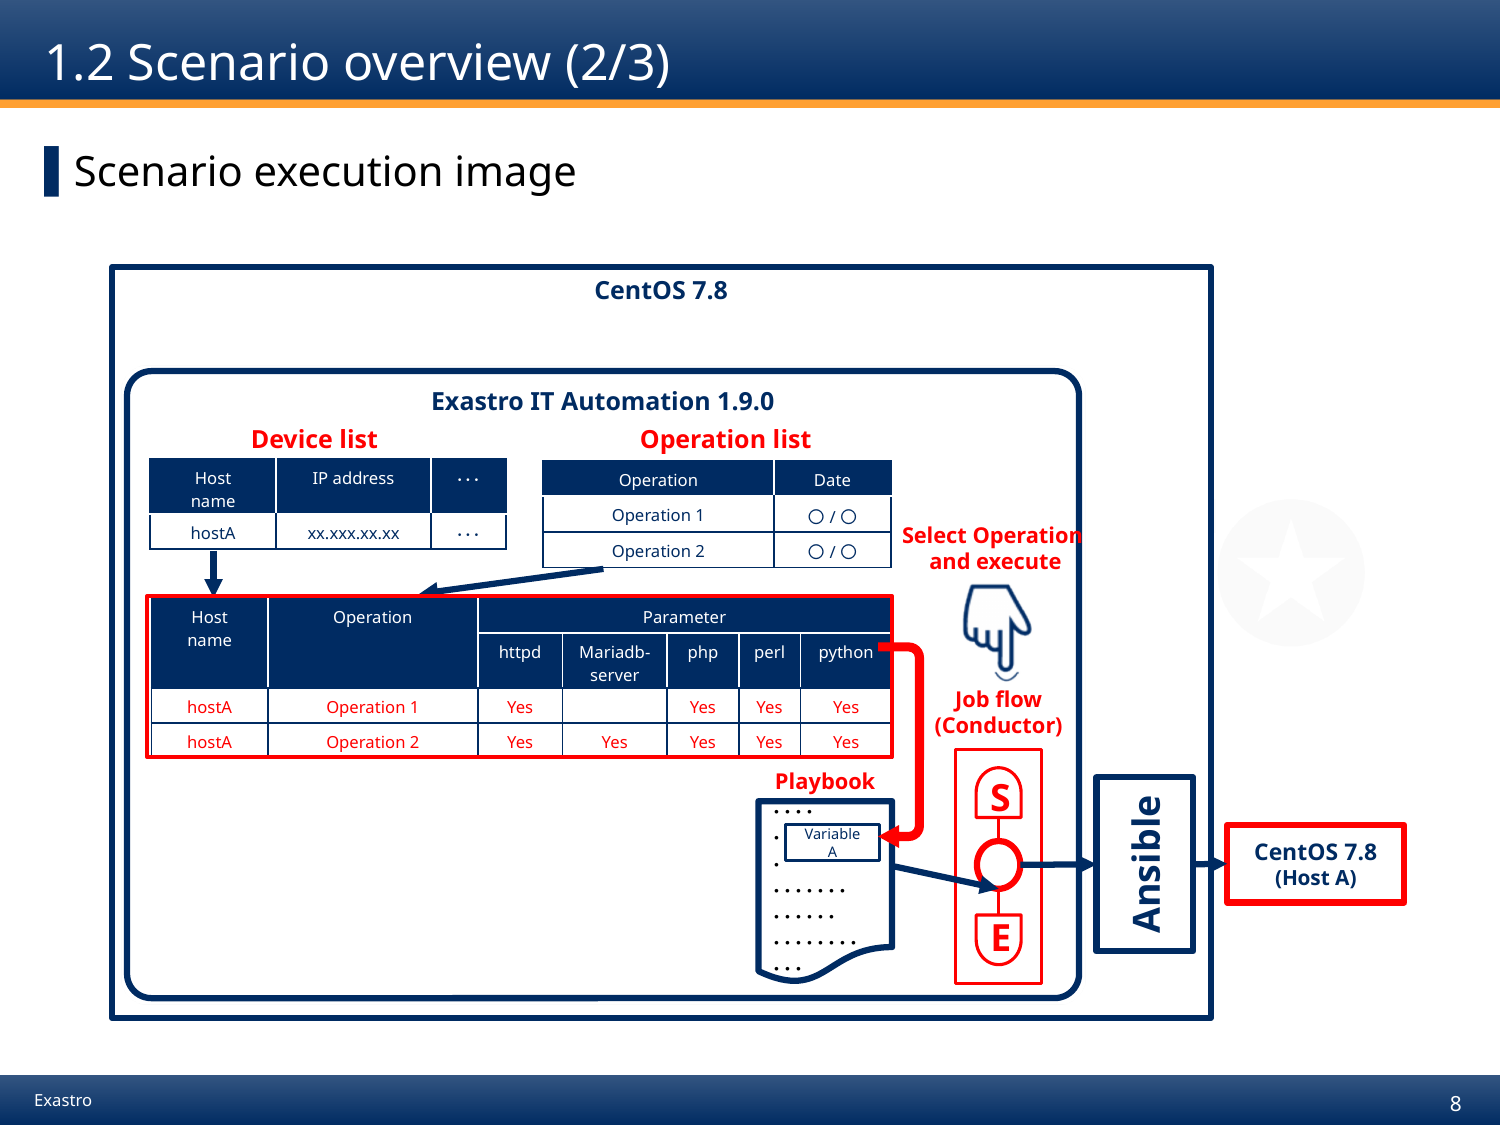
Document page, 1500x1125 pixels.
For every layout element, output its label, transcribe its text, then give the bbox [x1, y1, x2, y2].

table_cell ･･･ [432, 515, 505, 548]
text_box [897, 825, 907, 848]
list Scenario execution image [29, 137, 1471, 1059]
text_box Exastro IT Automation 1.9.0 [127, 371, 1080, 999]
table_cell Operation 1 [544, 497, 773, 531]
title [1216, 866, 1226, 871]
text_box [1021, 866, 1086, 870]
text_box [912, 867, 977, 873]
table_header ･･･ [432, 460, 505, 513]
table_header Host name [151, 460, 275, 513]
text_box Ansible [1096, 777, 1194, 952]
table_header IP address [277, 460, 430, 513]
table_header Operation [544, 462, 773, 495]
table_cell 〇/〇 [775, 497, 890, 531]
table_header Date [775, 462, 890, 495]
title 1.2 Scenario overview (2/3) [29, 18, 1471, 96]
picture [0, 0, 1500, 1125]
table_cell hostA [151, 515, 275, 548]
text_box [756, 759, 893, 993]
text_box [879, 513, 1112, 682]
table_cell Operation 2 [544, 533, 773, 567]
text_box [912, 690, 1086, 984]
table_cell xx.xxx.xx.xx [277, 515, 430, 548]
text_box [418, 568, 604, 595]
text_box CentOS 7.8 (Host A) [1227, 825, 1405, 903]
text_box Device list [235, 416, 394, 461]
text_box [145, 594, 894, 759]
text_box CentOS 7.8 [112, 267, 1211, 1018]
table_cell 〇/〇 [775, 533, 874, 567]
text_box Operation list [624, 416, 827, 461]
